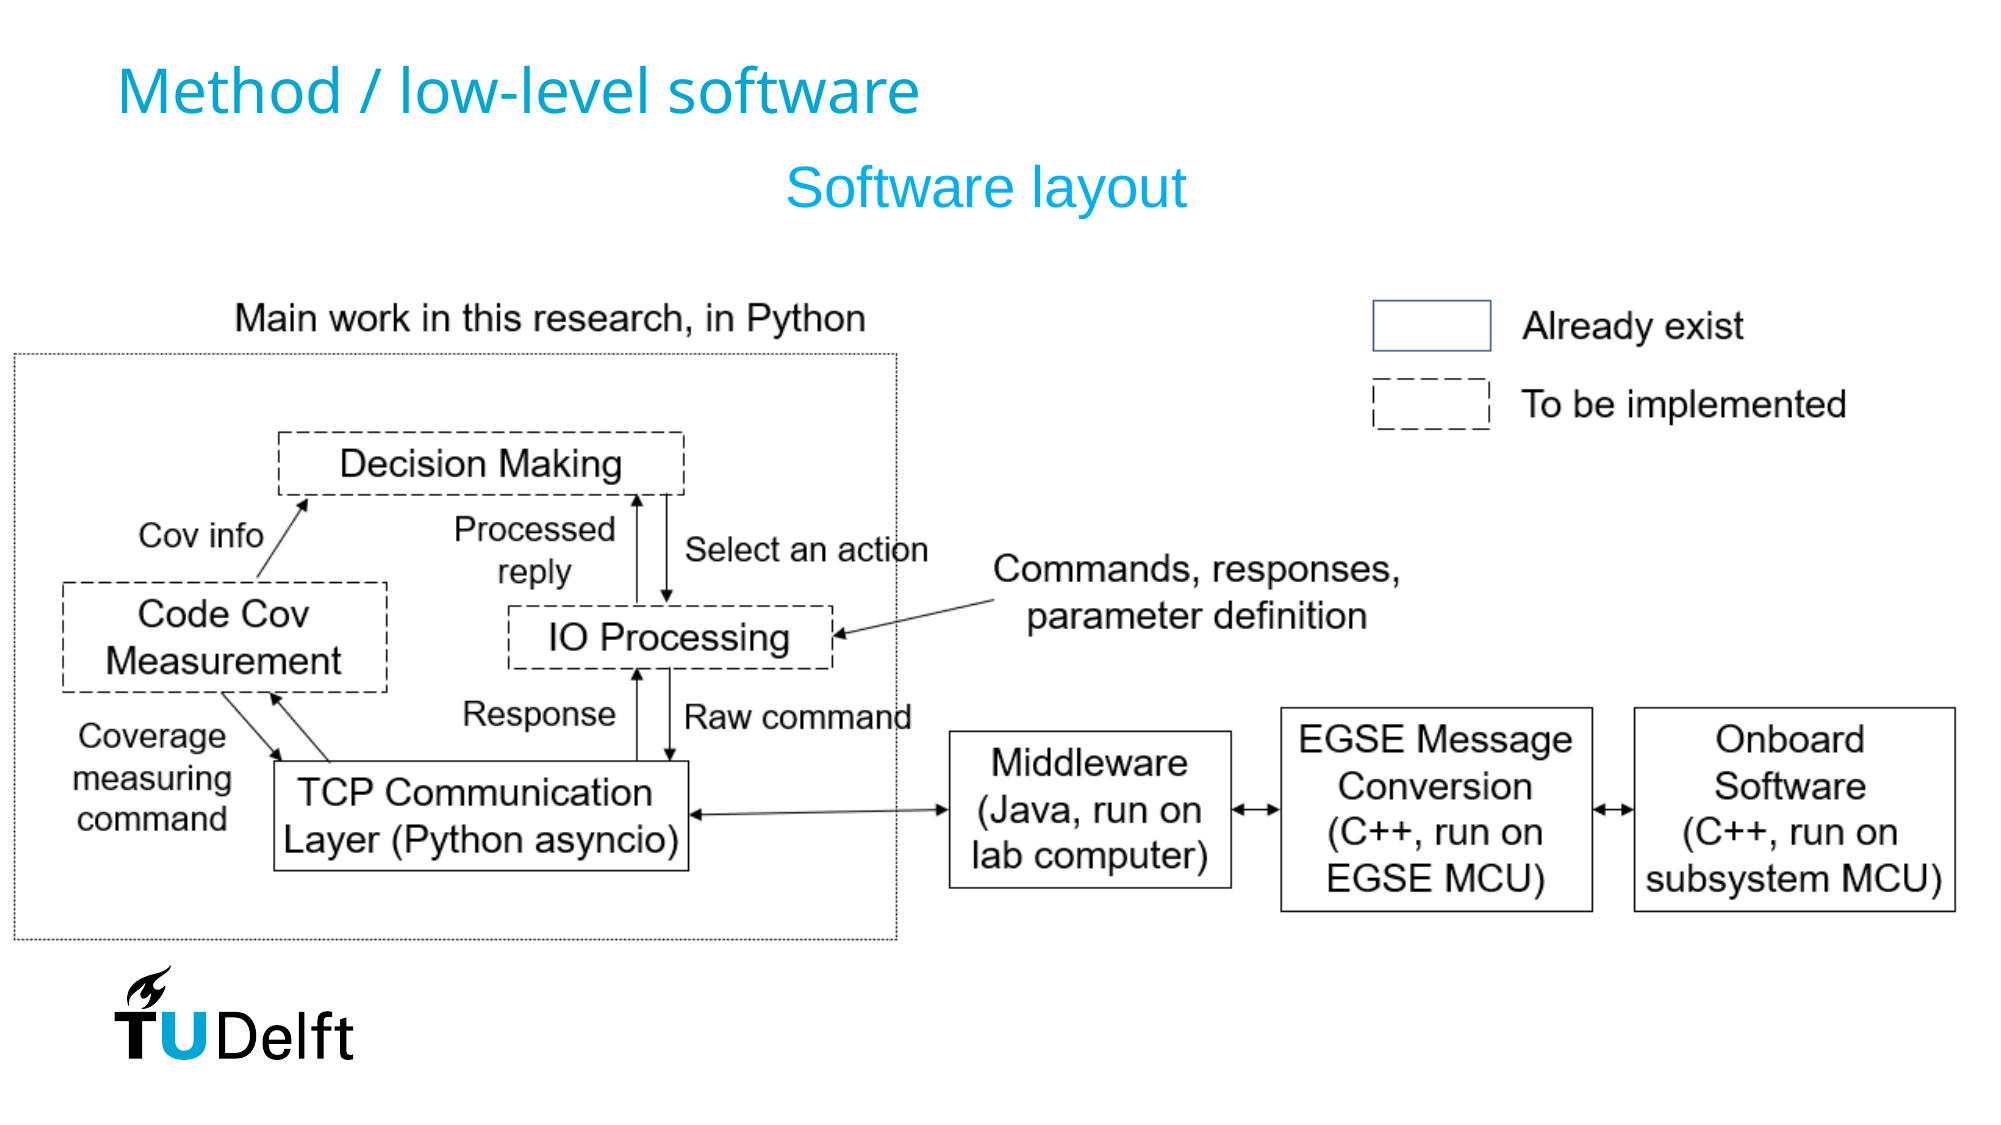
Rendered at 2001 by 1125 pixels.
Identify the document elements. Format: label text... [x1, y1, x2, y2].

title Method / low-level software [115, 59, 1885, 142]
list Software layout [758, 157, 1216, 223]
picture [0, 236, 2000, 961]
